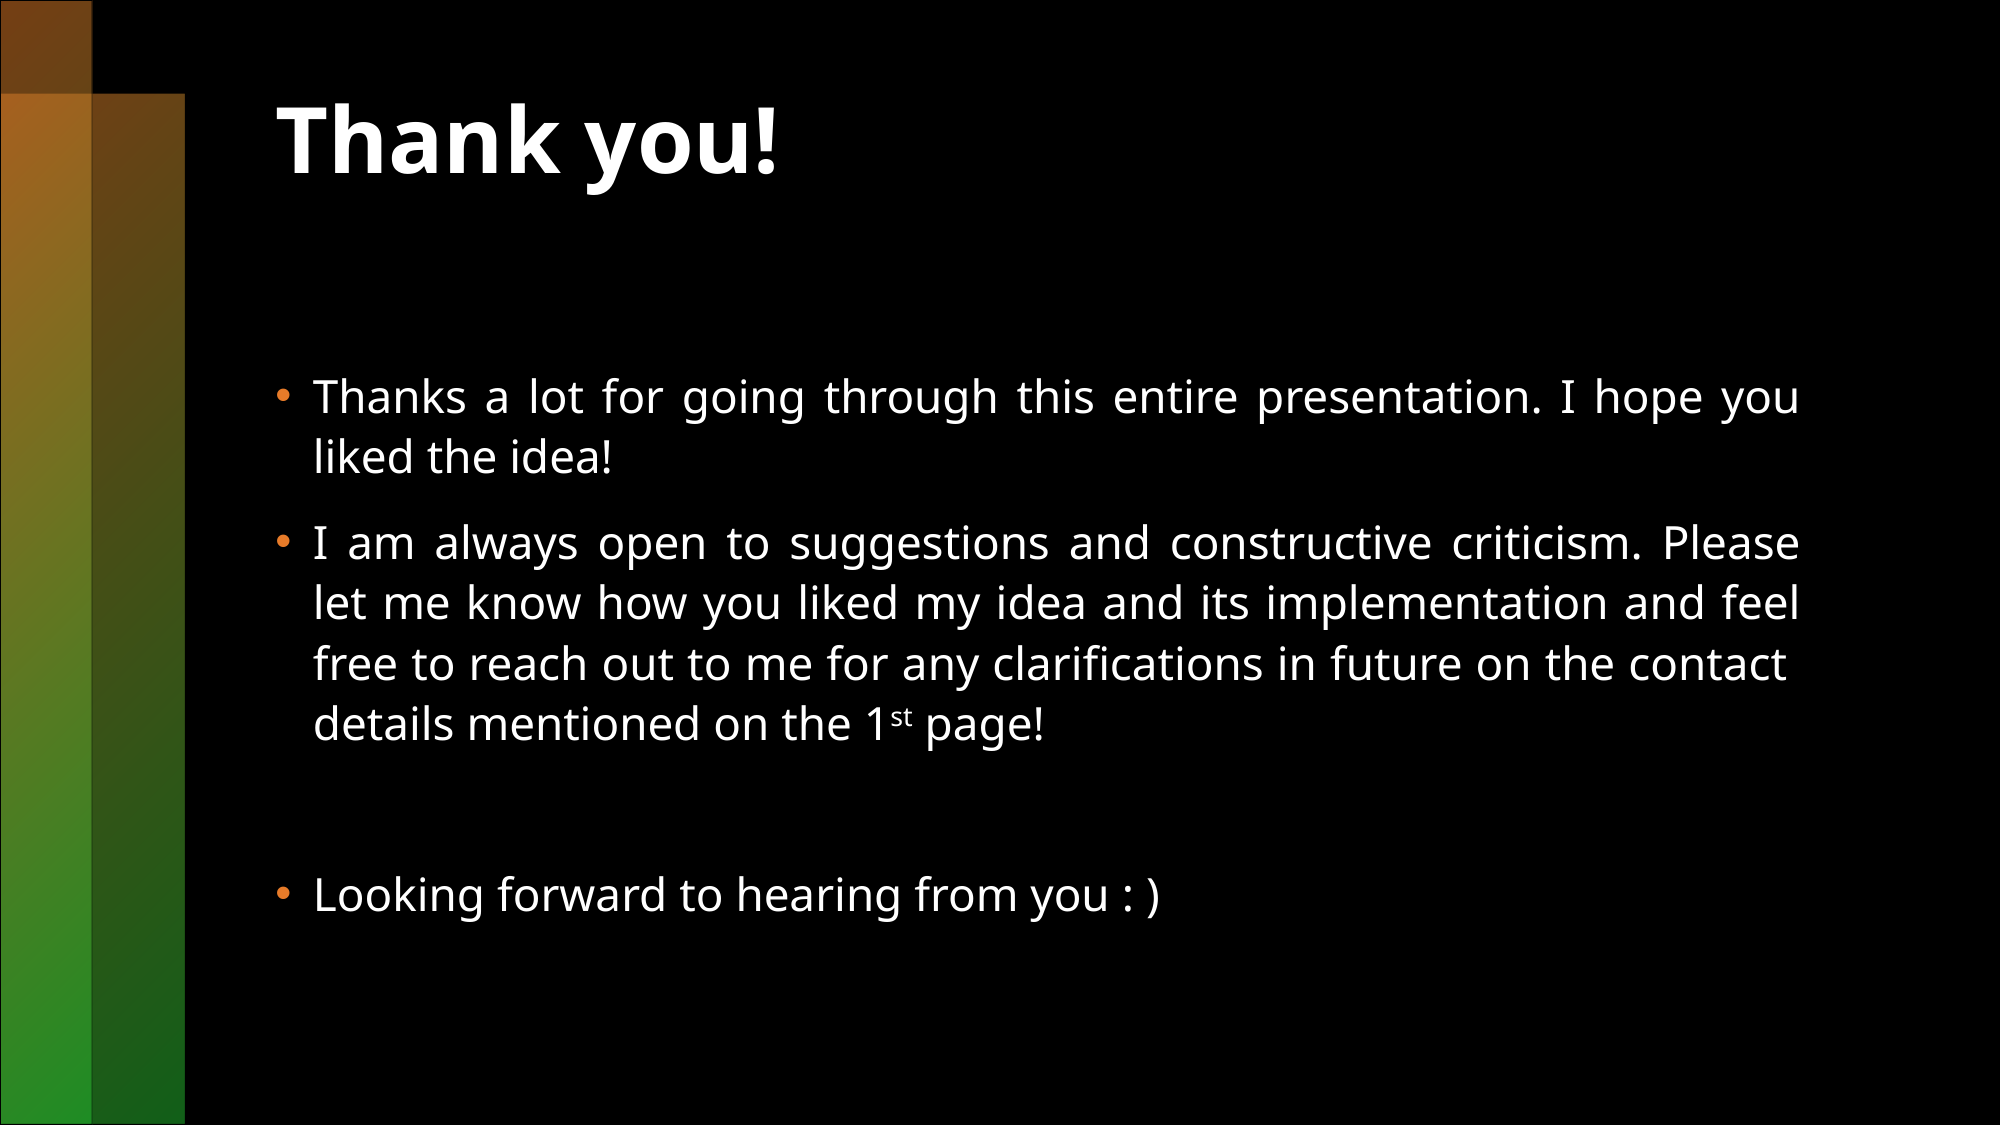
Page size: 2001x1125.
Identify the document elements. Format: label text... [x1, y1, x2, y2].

list Thanks a lot for going through this entire presentation. I hope you liked the idea! I am always open to suggestions and constructive criticism. Please let me know how you liked my idea and its implementation and feel free to reach out to me for any clarifications in future on the contact details mentioned on the 1st page! Looking forward to hearing from you : ) [260, 354, 1817, 999]
title Thank you! [260, 74, 1817, 329]
